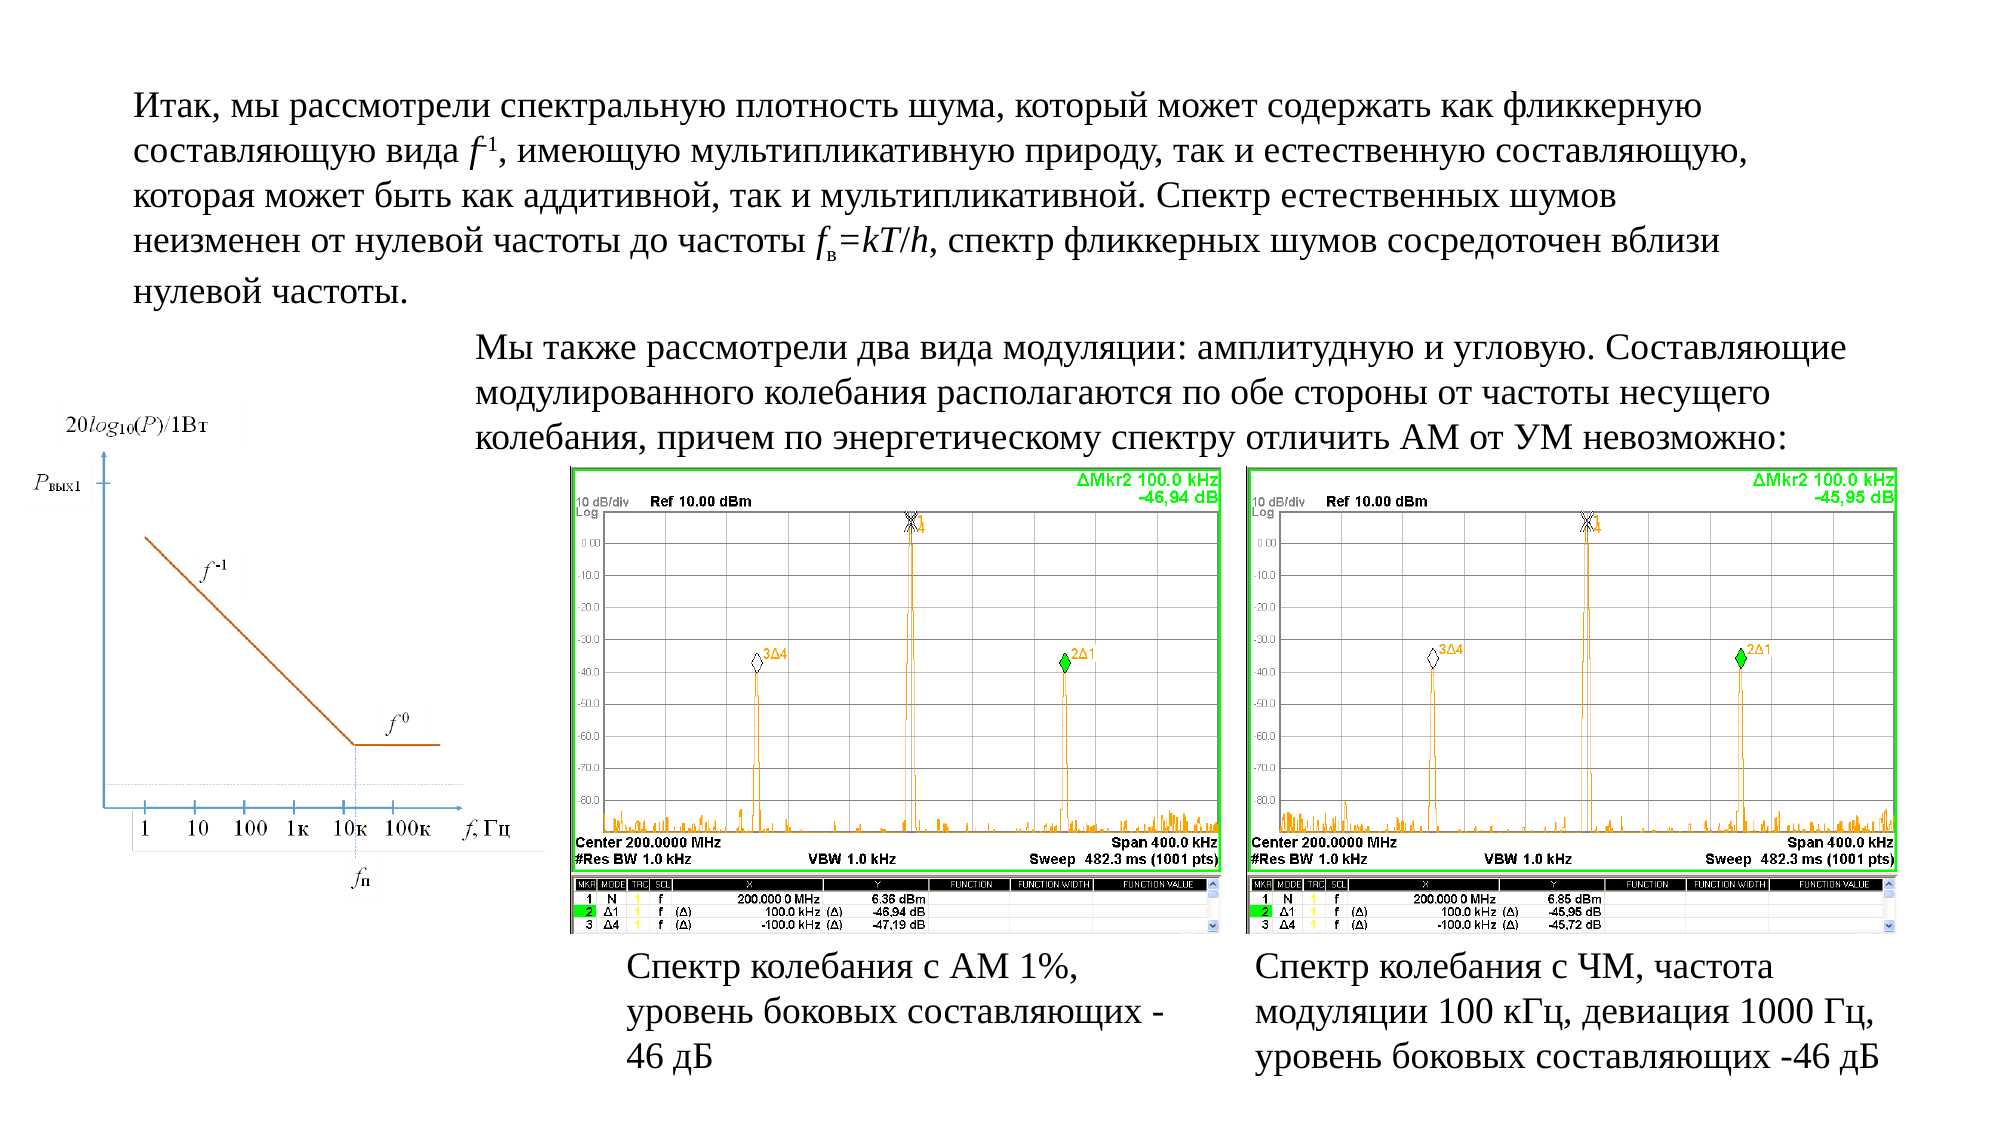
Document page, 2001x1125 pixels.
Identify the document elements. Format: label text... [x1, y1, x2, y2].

text_box Спектр колебания с АМ 1%, уровень боковых составляющих -46 дБ [611, 934, 1189, 1084]
picture [27, 406, 545, 900]
text_box Мы также рассмотрели два вида модуляции: амплитудную и угловую. Составляющие модулированного колебания располагаются по обе стороны от частоты несущего колебания, причем по энергетическому спектру отличить АМ от УМ невозможно: [460, 314, 1882, 465]
text_box Итак, мы рассмотрели спектральную плотность шума, который может содержать как фликкерную составляющую вида f-1, имеющую мультипликативную природу, так и естественную составляющую, которая может быть как аддитивной, так и мультипликативной. Спектр естественных шумов неизменен от нулевой частоты до частоты fв=kT/h, спектр фликкерных шумов сосредоточен вблизи нулевой частоты. [118, 72, 1769, 319]
picture [570, 466, 1222, 934]
picture [1246, 466, 1898, 934]
text_box Спектр колебания с ЧМ, частота модуляции 100 кГц, девиация 1000 Гц, уровень боковых составляющих -46 дБ [1239, 933, 1898, 1084]
